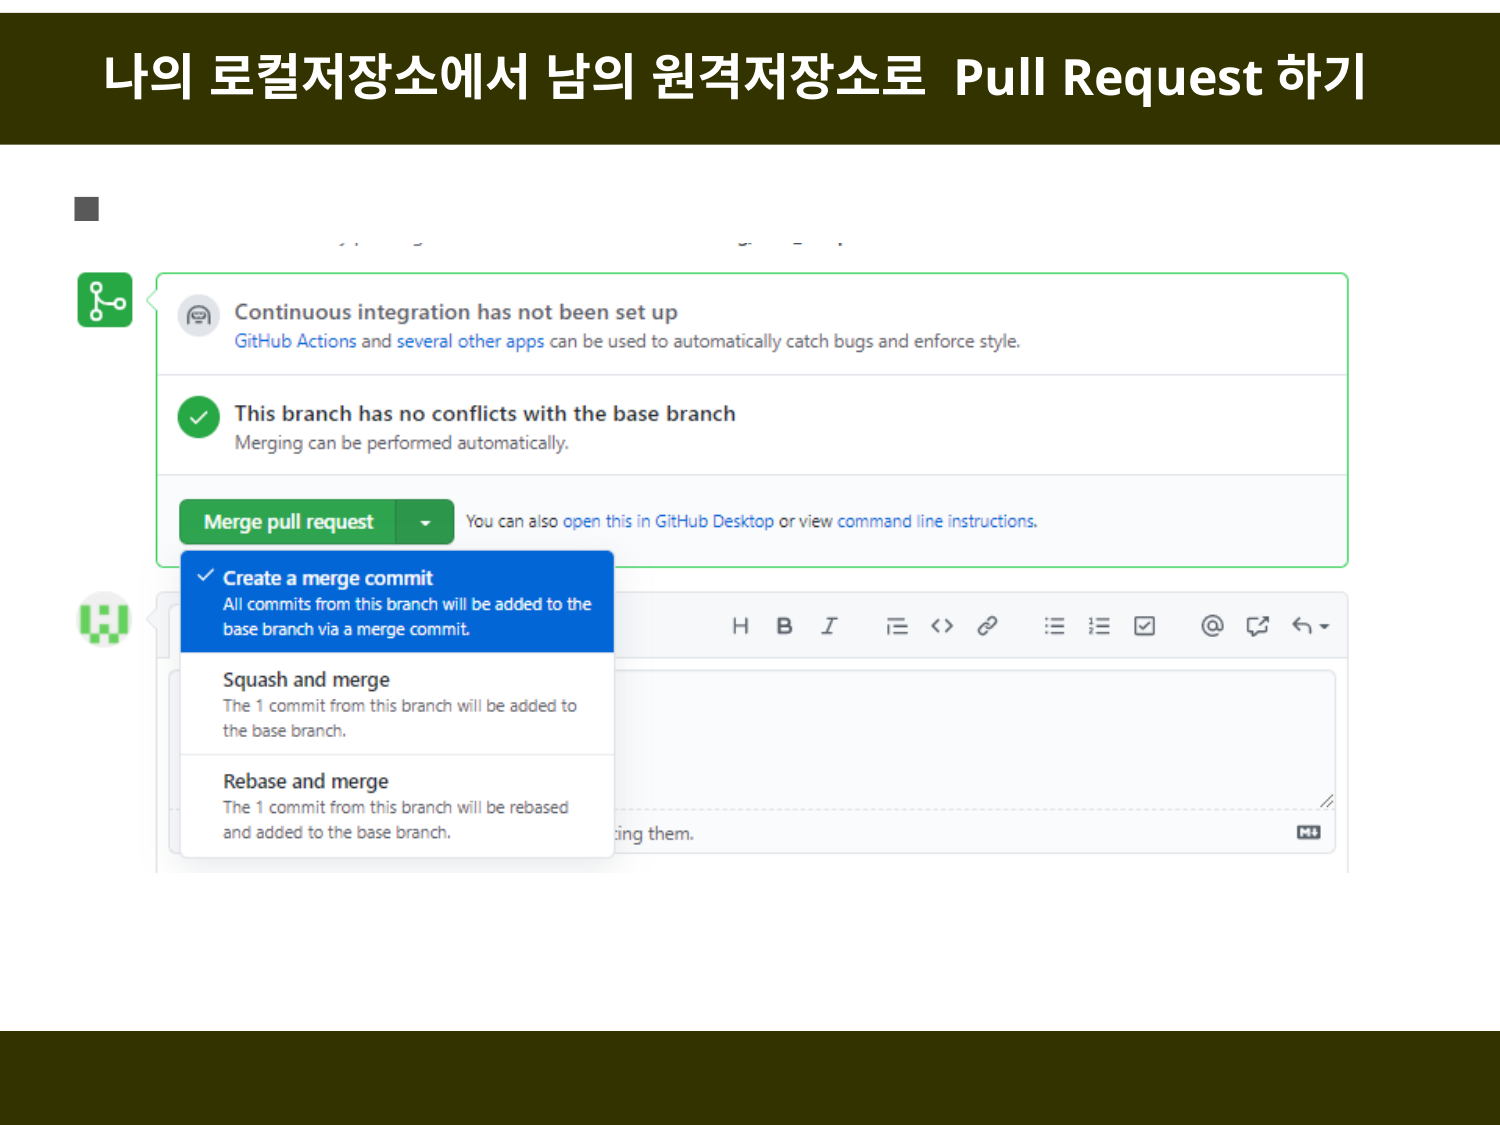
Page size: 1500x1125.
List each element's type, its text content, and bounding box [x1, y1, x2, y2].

title 나의 로컬저장소에서 남의 원격저장소로 Pull Request하기 [88, 31, 1441, 126]
picture [56, 243, 1363, 873]
text_box [56, 156, 1474, 794]
